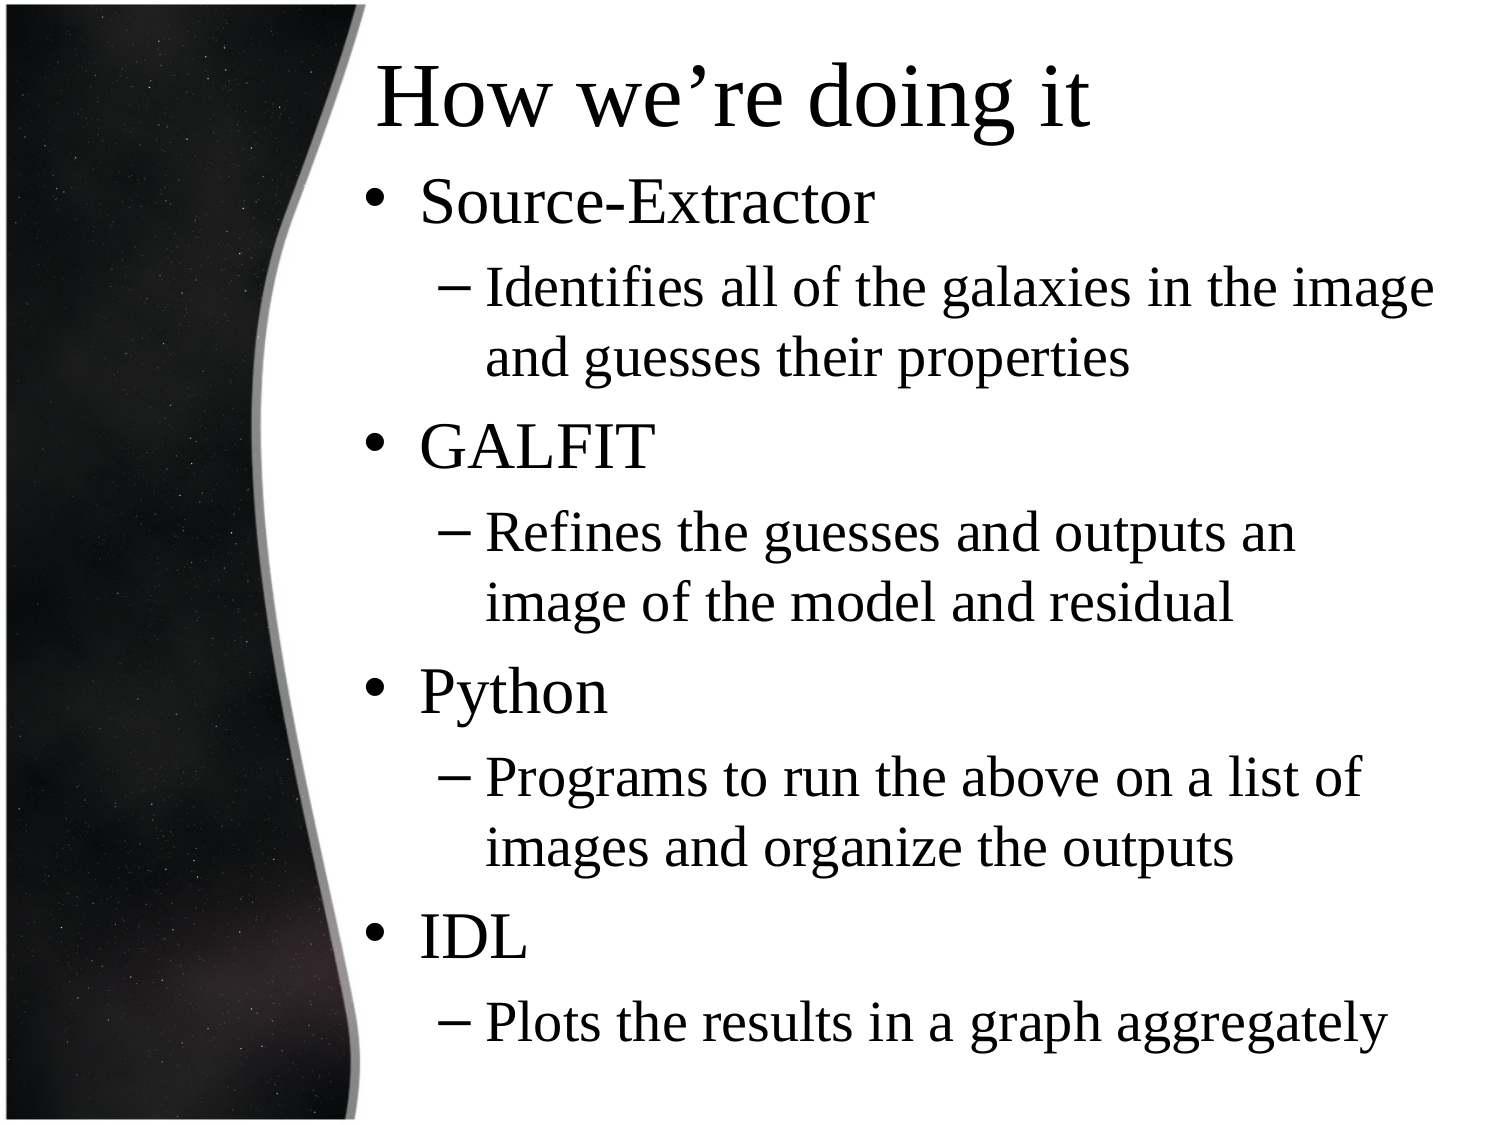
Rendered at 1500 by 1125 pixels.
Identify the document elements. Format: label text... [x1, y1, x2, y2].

title How we’re doing it [359, 0, 1446, 148]
picture [0, 0, 1500, 1125]
list Source-Extractor Identifies all of the galaxies in the image and guesses their properties GALFIT Refines the guesses and outputs an image of the model and residual Python Programs to run the above on a list of images and organize the outputs IDL Plots the results in a graph aggregately [348, 148, 1459, 1071]
